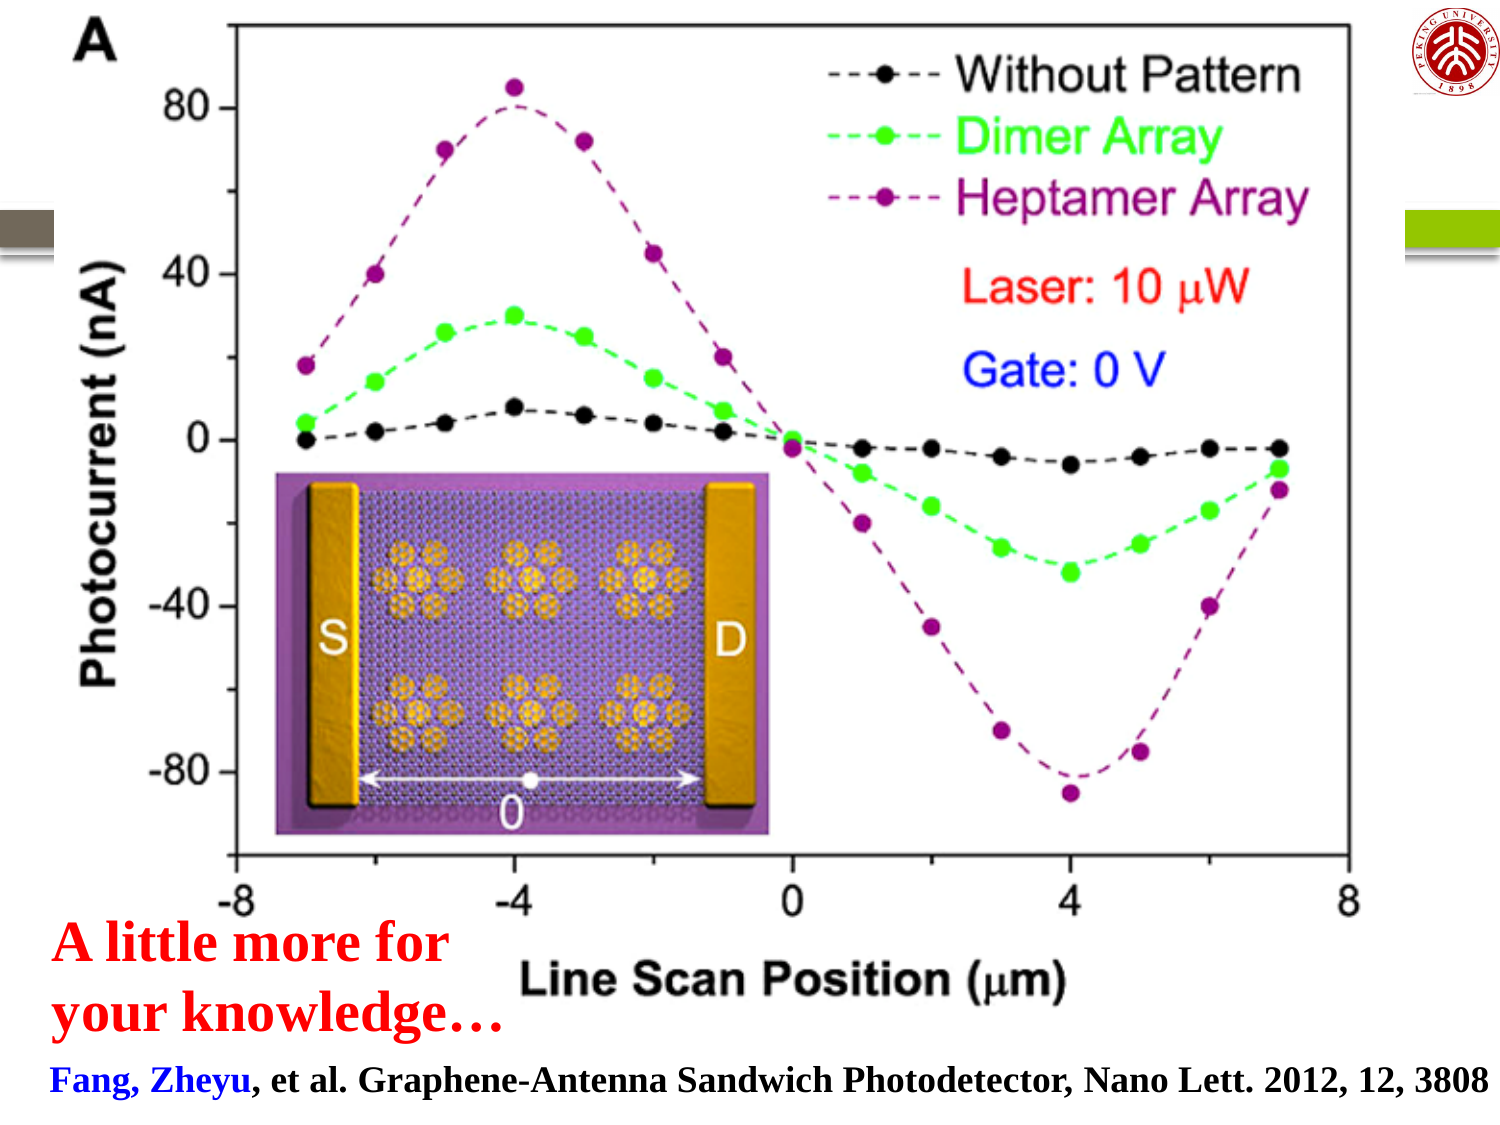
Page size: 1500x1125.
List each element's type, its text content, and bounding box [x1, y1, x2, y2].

picture [1412, 8, 1500, 96]
text_box A little more for your knowledge… [37, 896, 521, 1051]
text_box Fang, Zheyu, et al. Graphene-Antenna Sandwich Photodetector, Nano Lett. 2012, 12, 3808 [34, 1047, 1500, 1108]
picture [54, 0, 1406, 1038]
